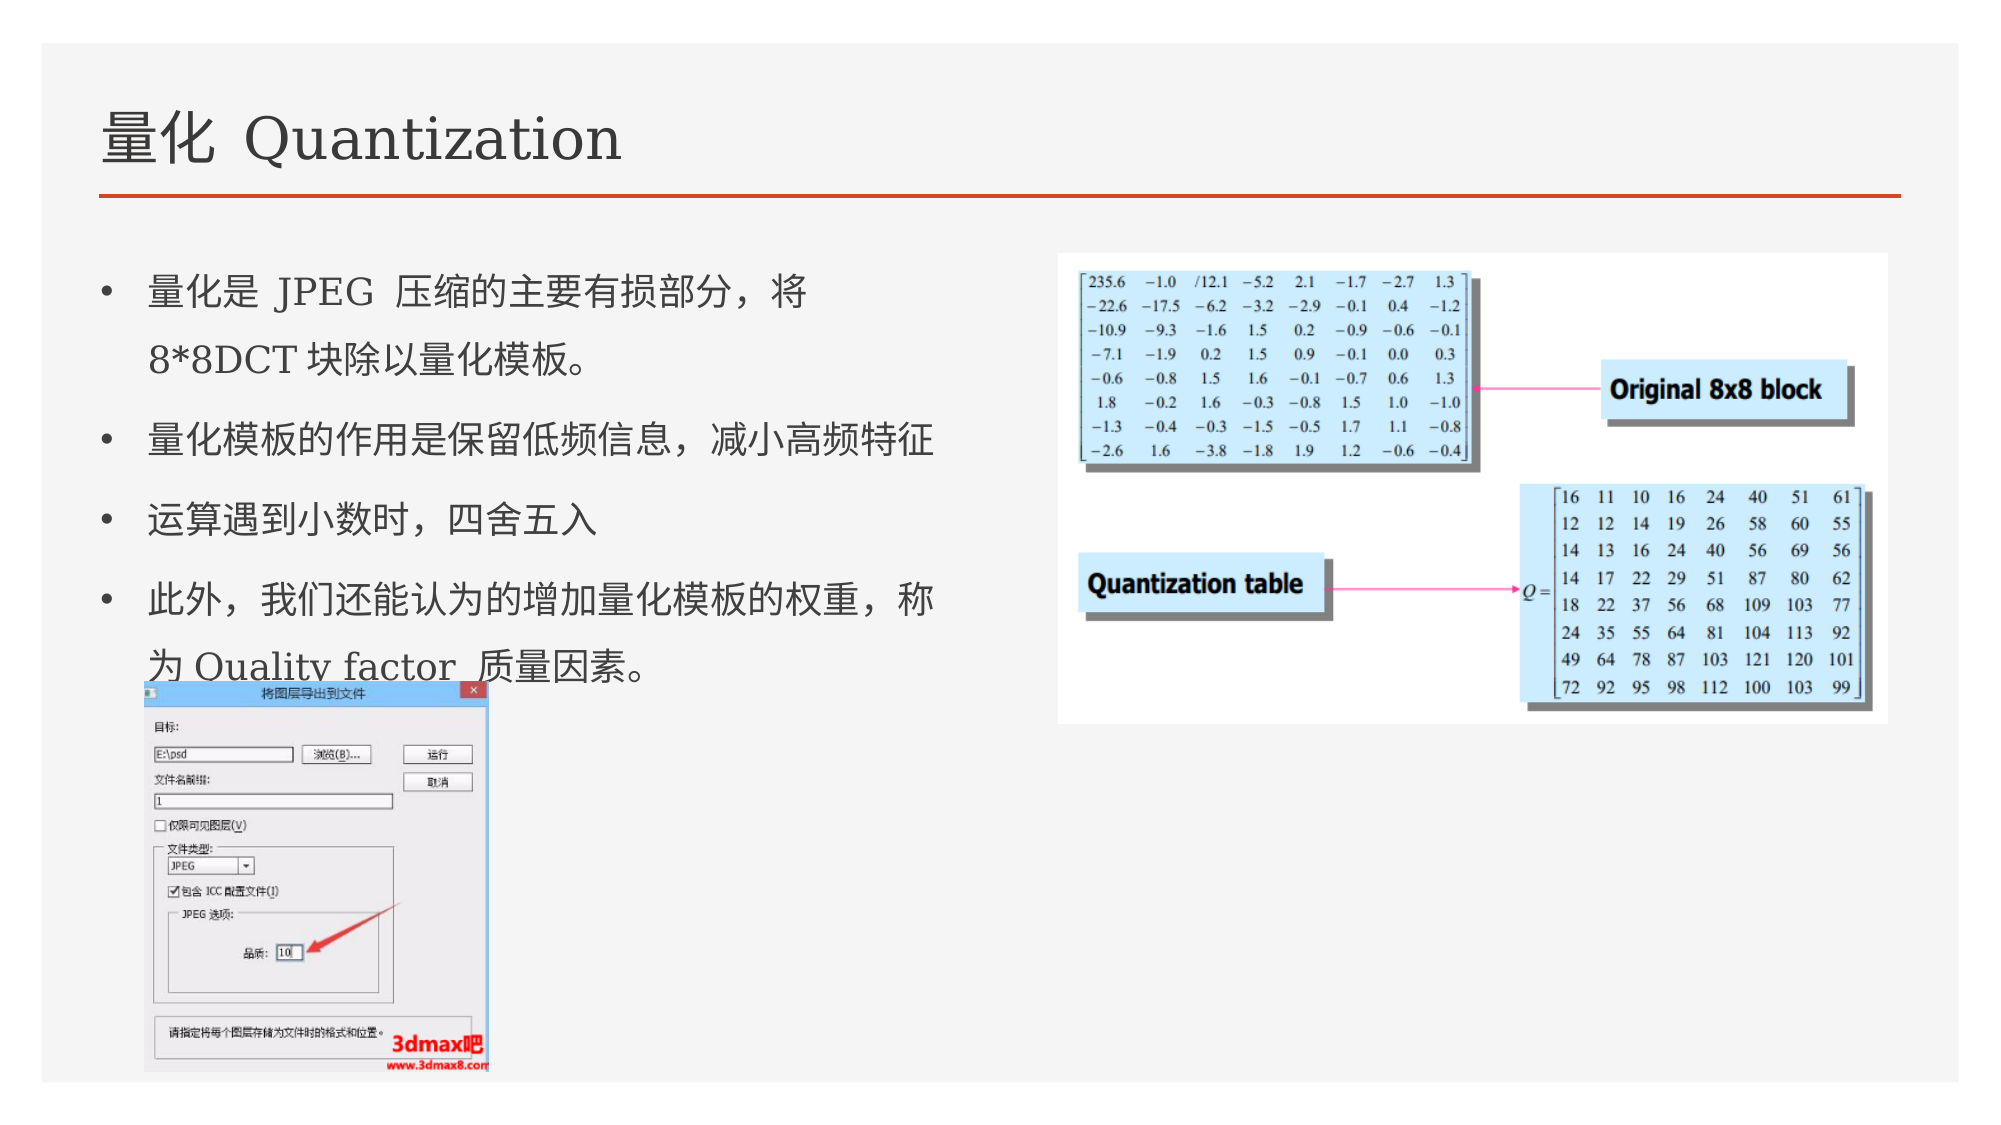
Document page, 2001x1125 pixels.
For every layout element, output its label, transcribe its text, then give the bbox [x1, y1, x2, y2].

text_box 量化是 JPEG 压缩的主要有损部分，将8*8DCT块除以量化模板。 量化模板的作用是保留低频信息，减小高频特征 运算遇到小数时，四舍五入 此外，我们还能认为的增加量化模板的权重，称为Quality factor 质量因素。 [85, 238, 979, 1084]
picture [144, 681, 489, 1072]
picture [1058, 253, 1888, 724]
title 量化 Quantization [85, 73, 1214, 179]
